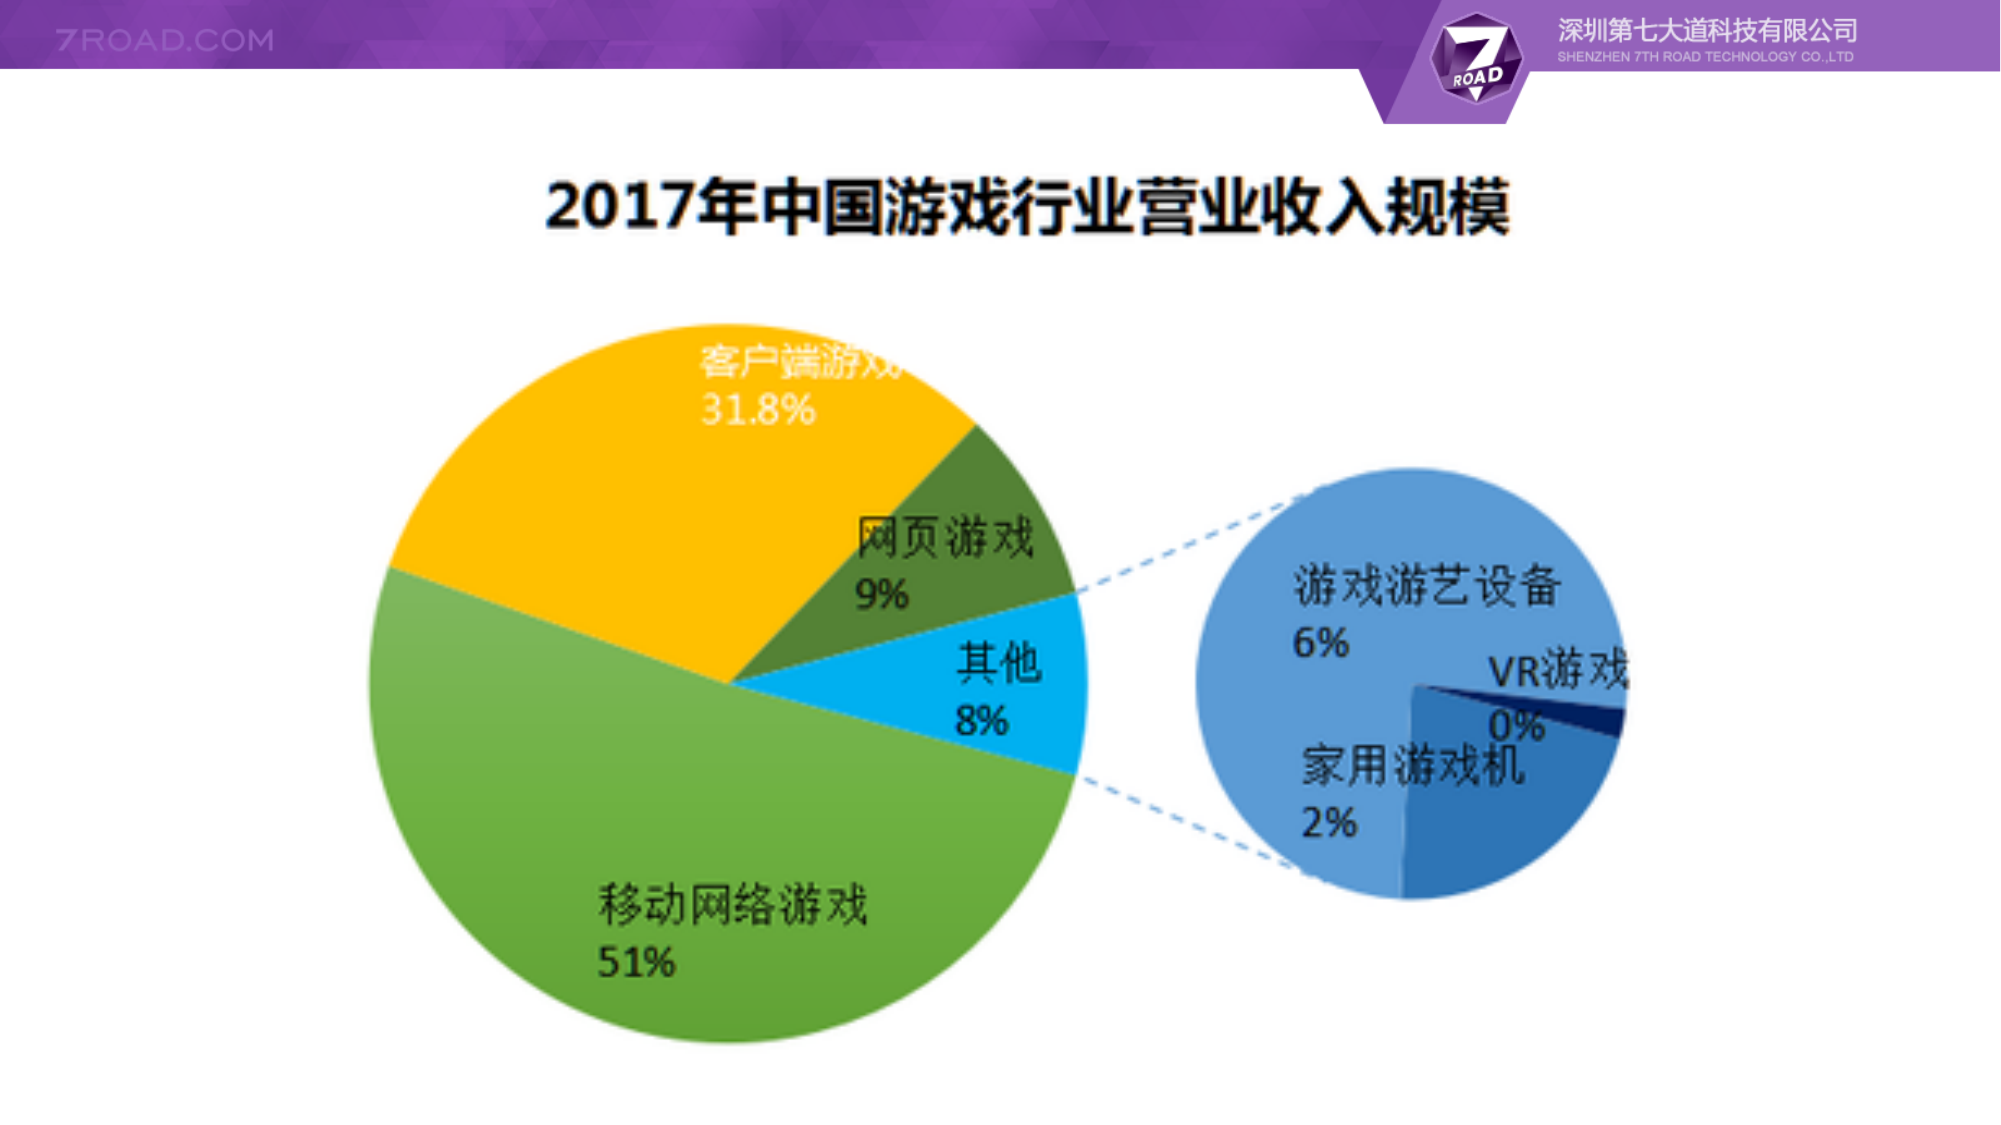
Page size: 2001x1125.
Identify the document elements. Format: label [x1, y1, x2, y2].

picture [0, 0, 2001, 1125]
list [96, 132, 1892, 1125]
